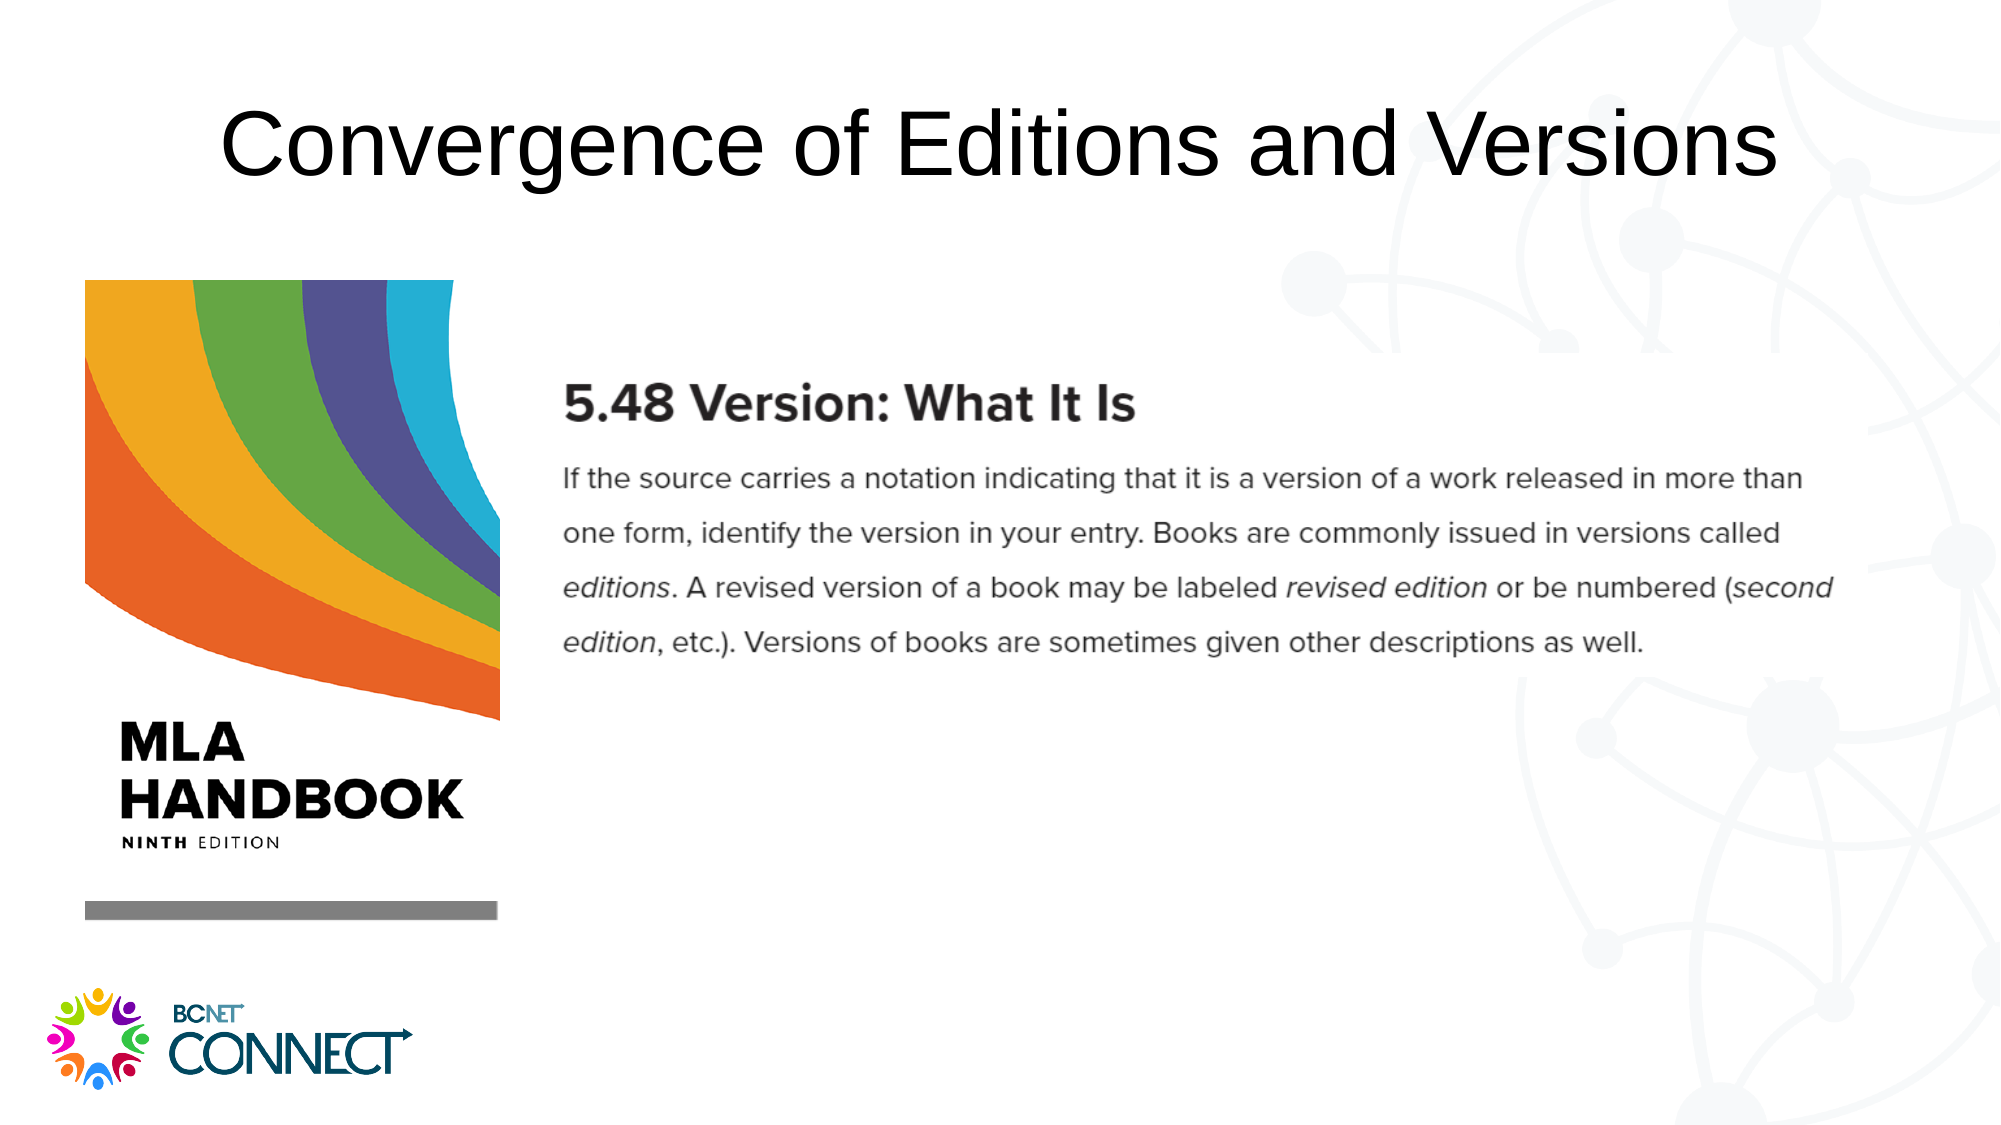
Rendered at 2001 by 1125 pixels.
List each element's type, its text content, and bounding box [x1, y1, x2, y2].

picture [47, 988, 413, 1090]
picture [525, 0, 2000, 1125]
title Convergence of Editions and Versions [99, 44, 1900, 233]
picture [85, 279, 500, 902]
